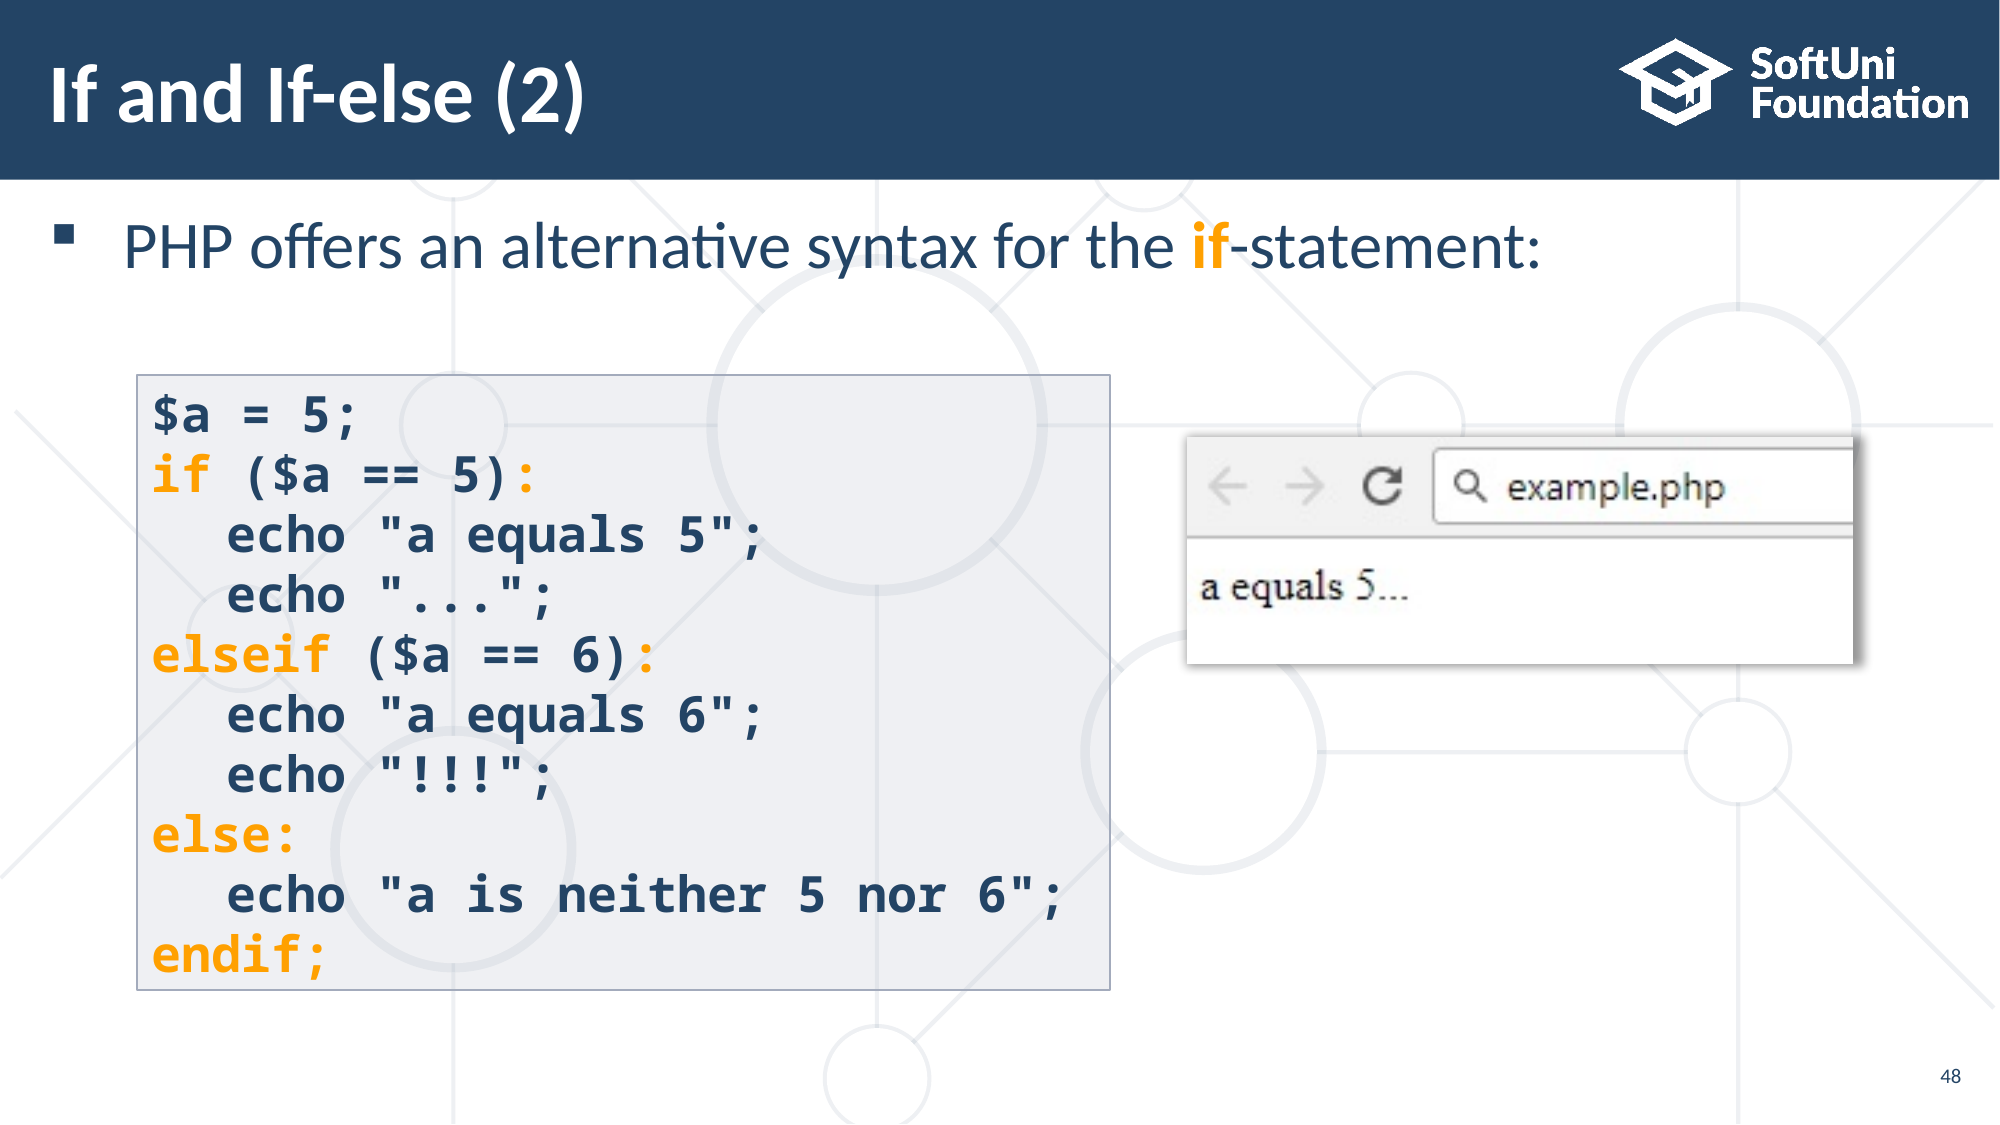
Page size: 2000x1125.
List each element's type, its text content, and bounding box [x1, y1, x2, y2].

text_box $a = 5; if ($a == 5): echo "a equals 5"; echo "..."; elseif ($a == 6): echo "a equals 6"; echo "!!!"; else: echo "a is neither 5 nor 6"; endif; [137, 374, 1110, 990]
list PHP offers an alternative syntax for the if-statement: [31, 196, 1970, 1050]
slide_number 48 [1896, 1049, 1968, 1101]
title If and If-else (2) [31, 16, 1591, 162]
picture [1618, 38, 1968, 126]
picture [1186, 437, 1853, 664]
